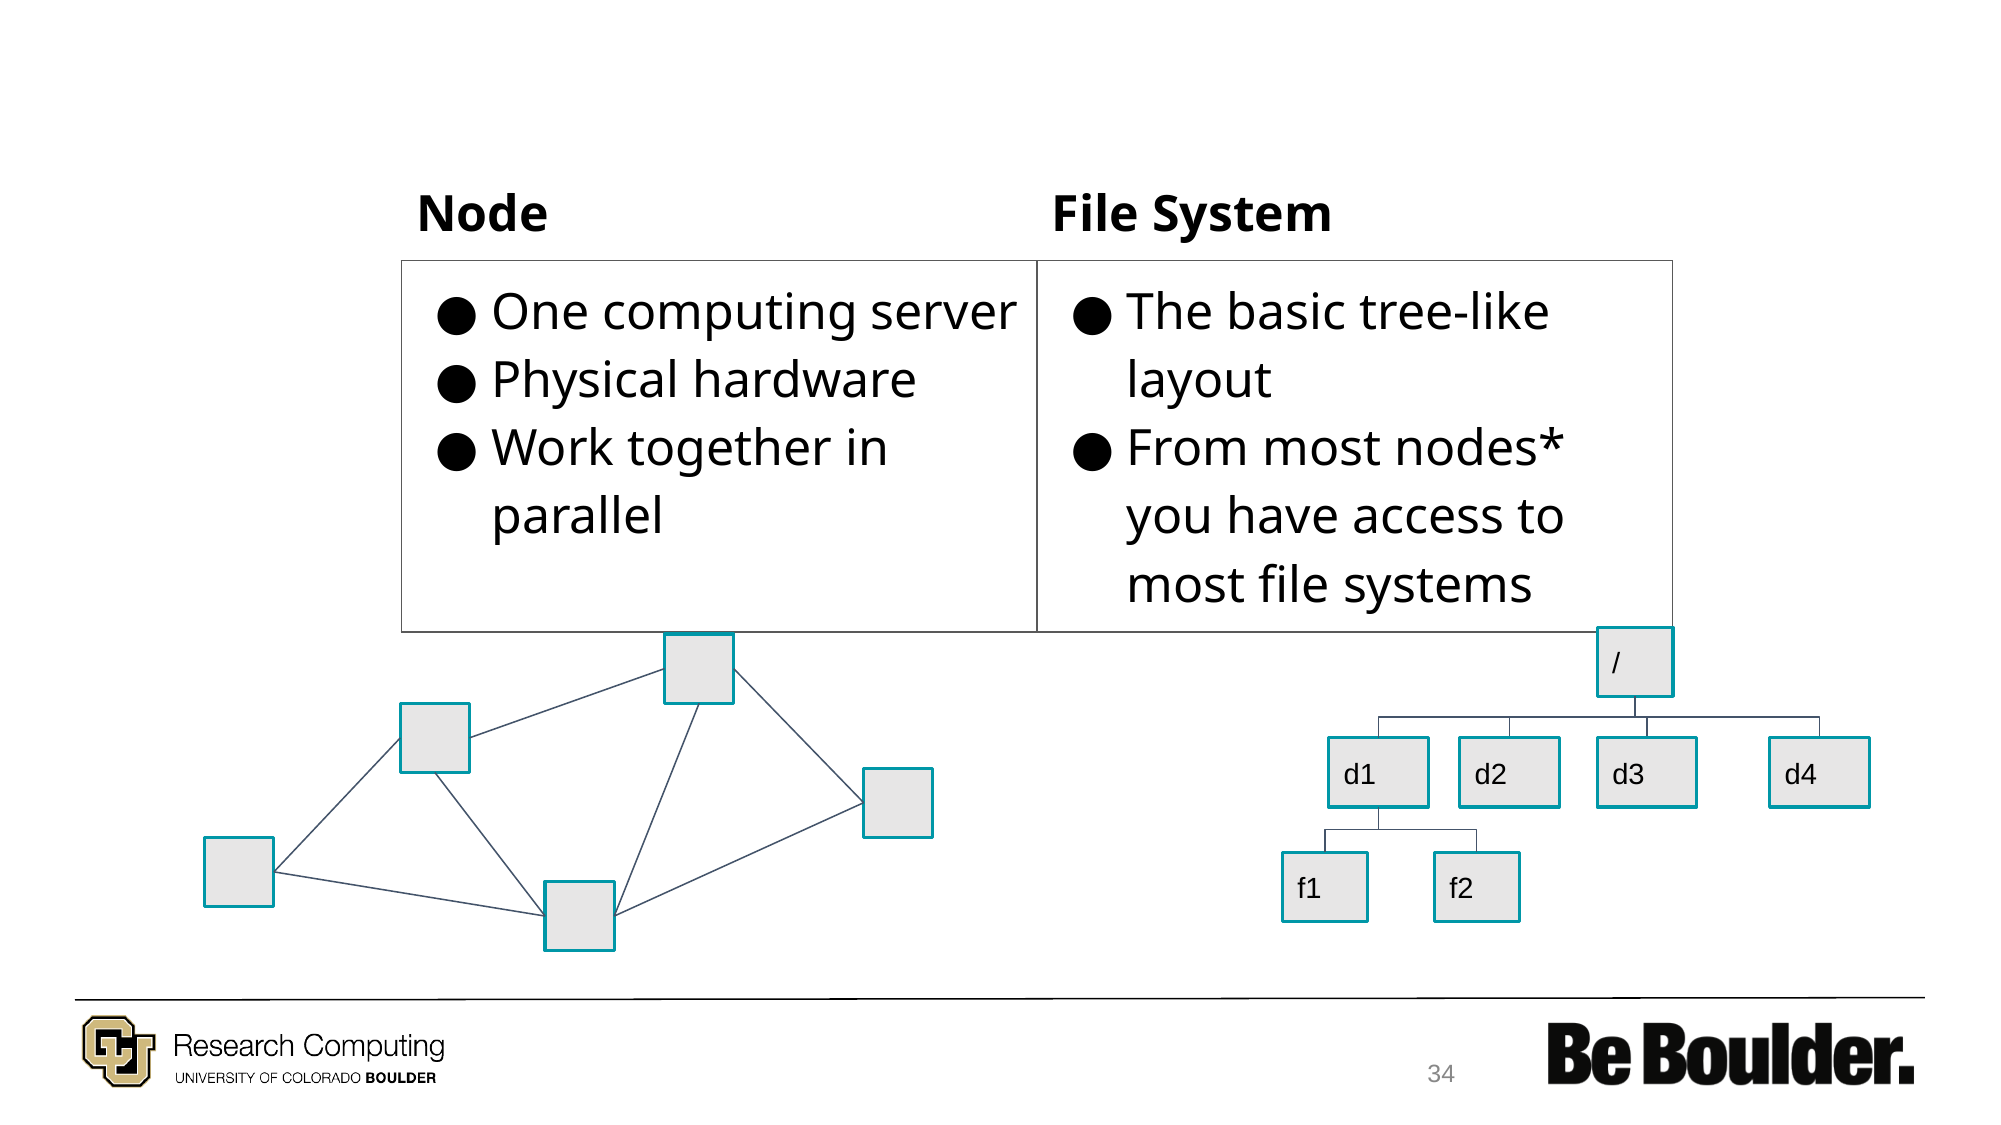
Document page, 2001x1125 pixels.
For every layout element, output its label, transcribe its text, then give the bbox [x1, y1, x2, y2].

table_header File System [1038, 163, 1672, 260]
table_cell The basic tree-like layout From most nodes* you have access to most file systems [1038, 261, 1672, 624]
slide_number 34 [1412, 1042, 1525, 1103]
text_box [204, 627, 1870, 951]
table_header Node [402, 163, 1036, 260]
table_cell One computing server Physical hardware Work together in parallel [402, 261, 1036, 624]
picture [1524, 1015, 1938, 1088]
picture [81, 1015, 444, 1088]
